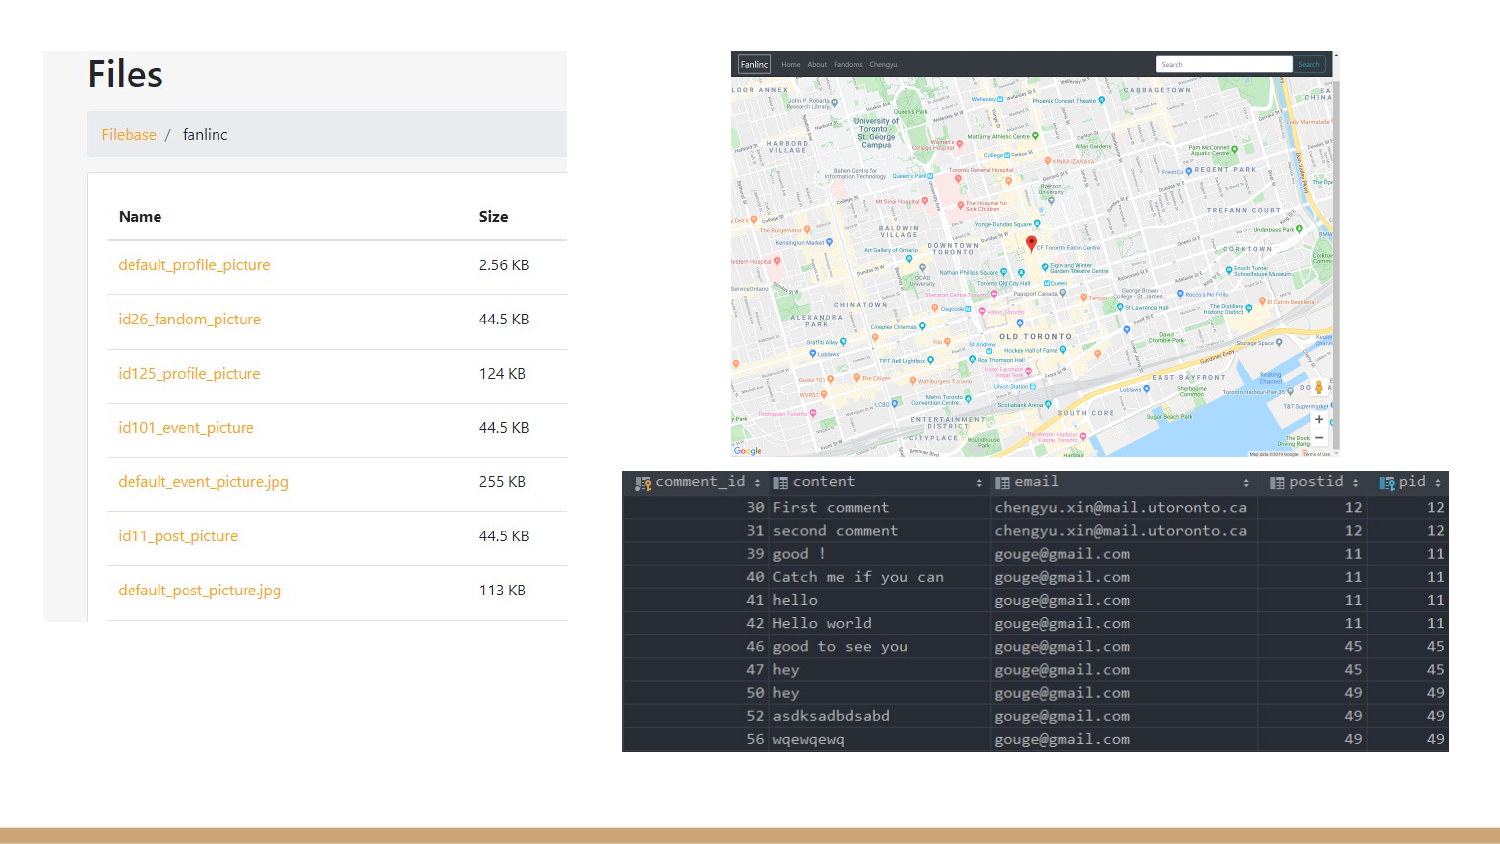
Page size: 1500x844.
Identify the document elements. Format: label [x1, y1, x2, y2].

picture [621, 470, 1450, 752]
picture [731, 51, 1340, 458]
picture [42, 51, 567, 622]
